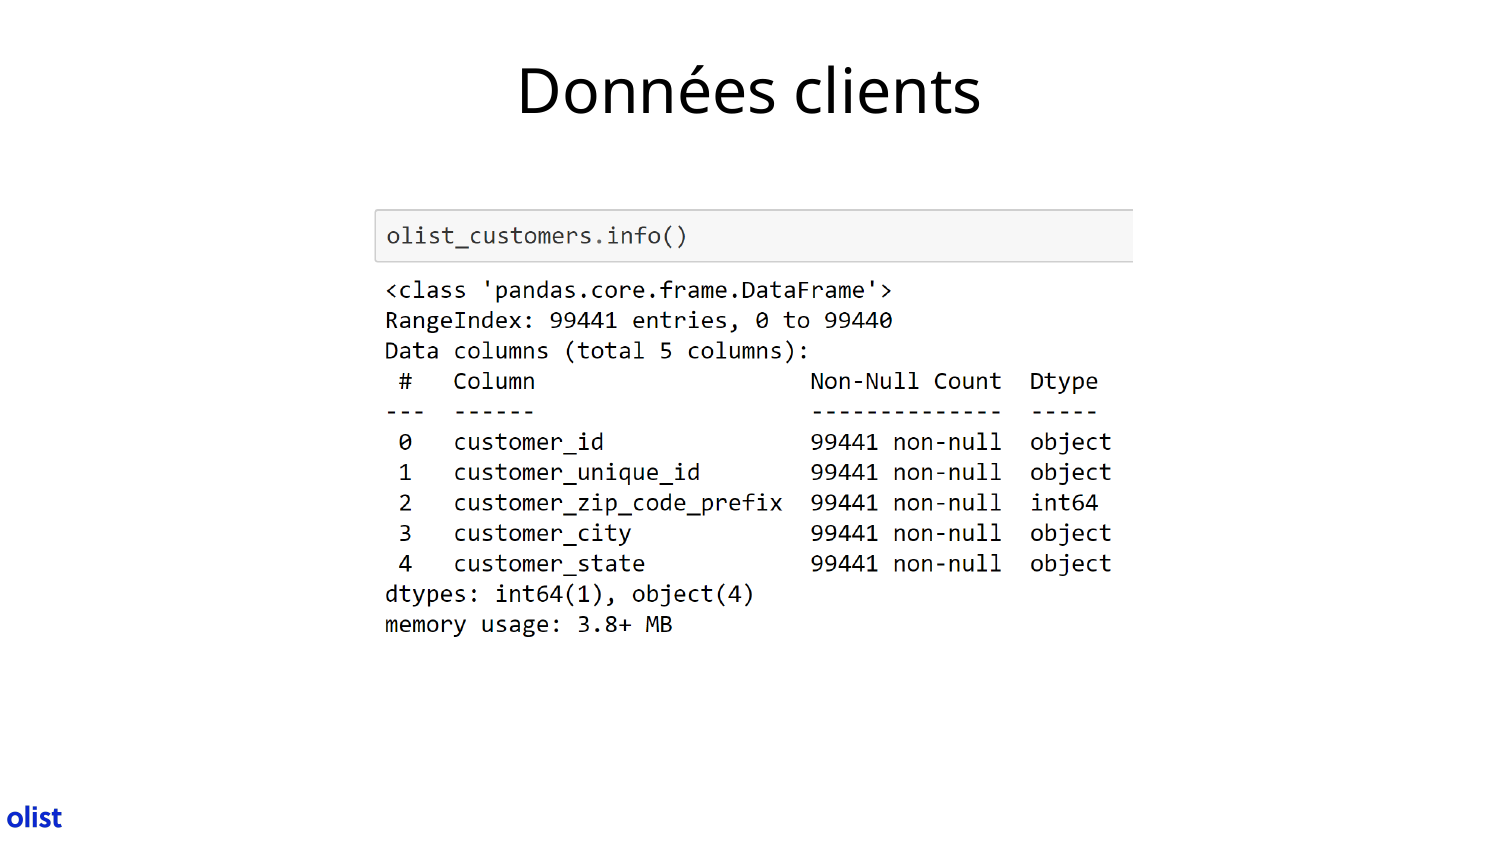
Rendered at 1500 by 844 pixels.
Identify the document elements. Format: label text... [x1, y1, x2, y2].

picture [366, 204, 1134, 640]
picture [0, 789, 69, 844]
title Données clients [210, 48, 1290, 128]
